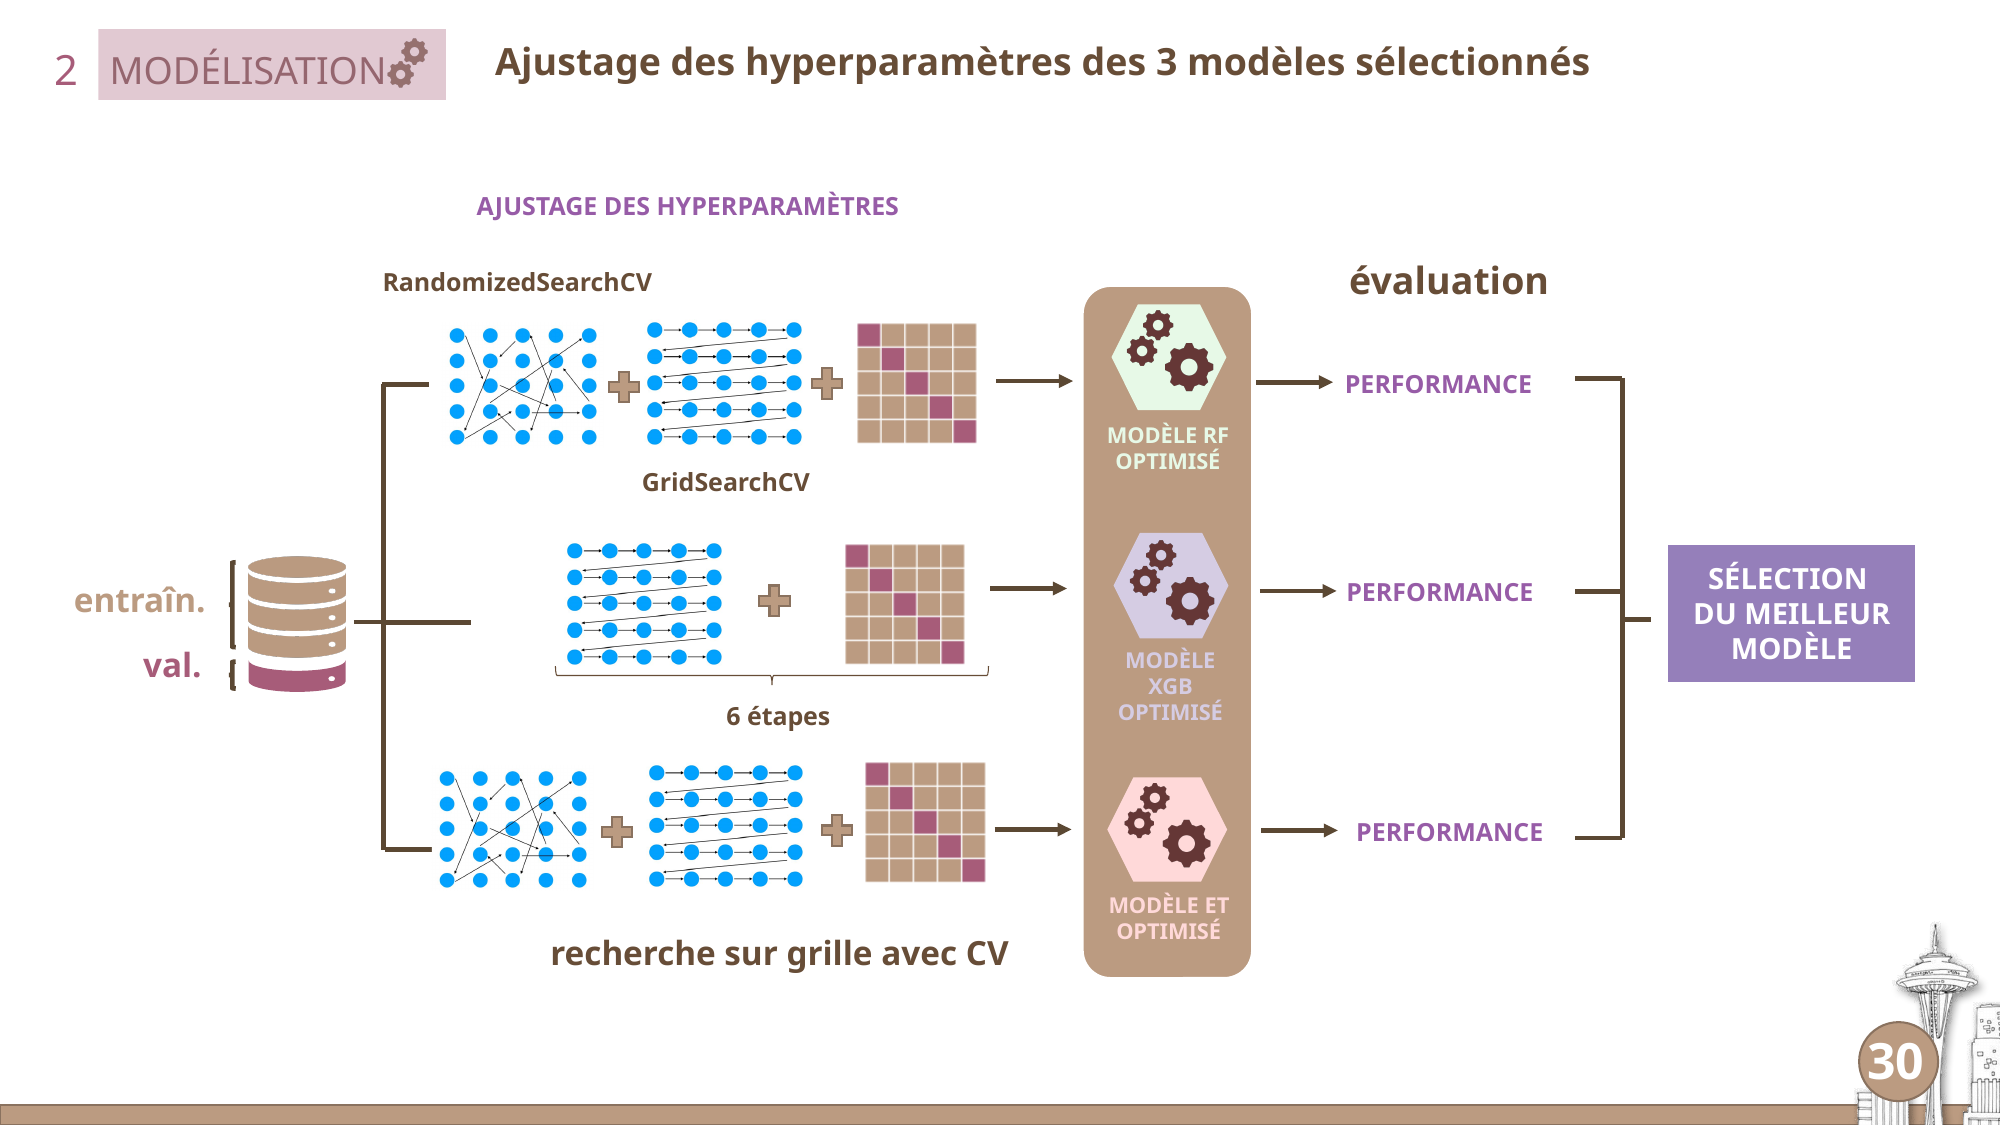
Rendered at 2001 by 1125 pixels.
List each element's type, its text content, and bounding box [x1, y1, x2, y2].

picture [378, 33, 437, 93]
text_box [98, 29, 446, 100]
picture [1828, 921, 2000, 1125]
picture [441, 322, 604, 448]
picture [431, 765, 594, 891]
text_box 2 [0, 36, 161, 101]
text_box [0, 1104, 1826, 1125]
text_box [1852, 1022, 1953, 1102]
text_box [59, 182, 1917, 981]
text_box MODÉLISATION [94, 39, 98, 100]
text_box Ajustage des hyperparamètres des 3 modèles sélectionnés [480, 30, 1666, 91]
